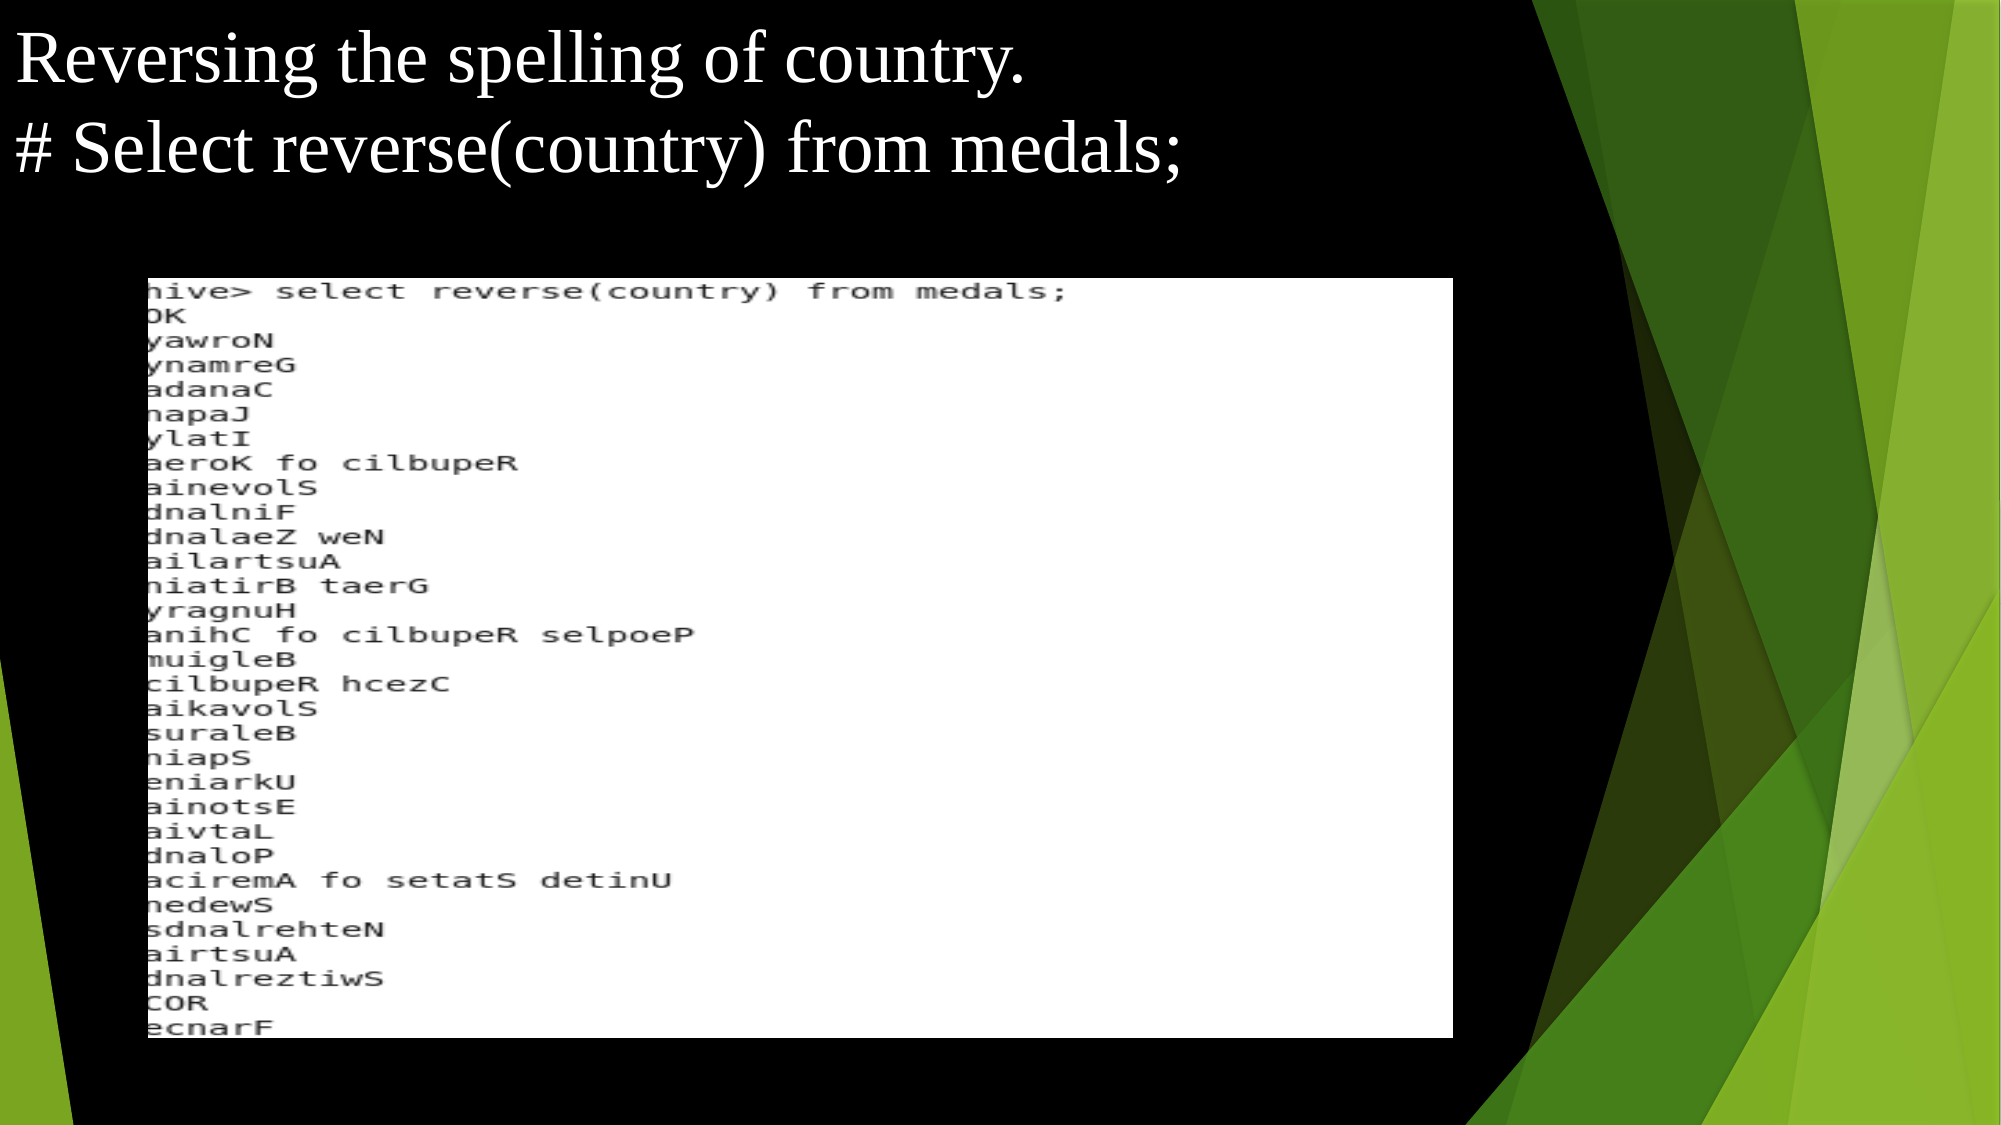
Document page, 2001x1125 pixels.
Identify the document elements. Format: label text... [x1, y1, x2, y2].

title Reversing the spelling of country. # Select reverse(country) from medals; [0, 0, 1657, 317]
picture [147, 278, 1454, 1039]
